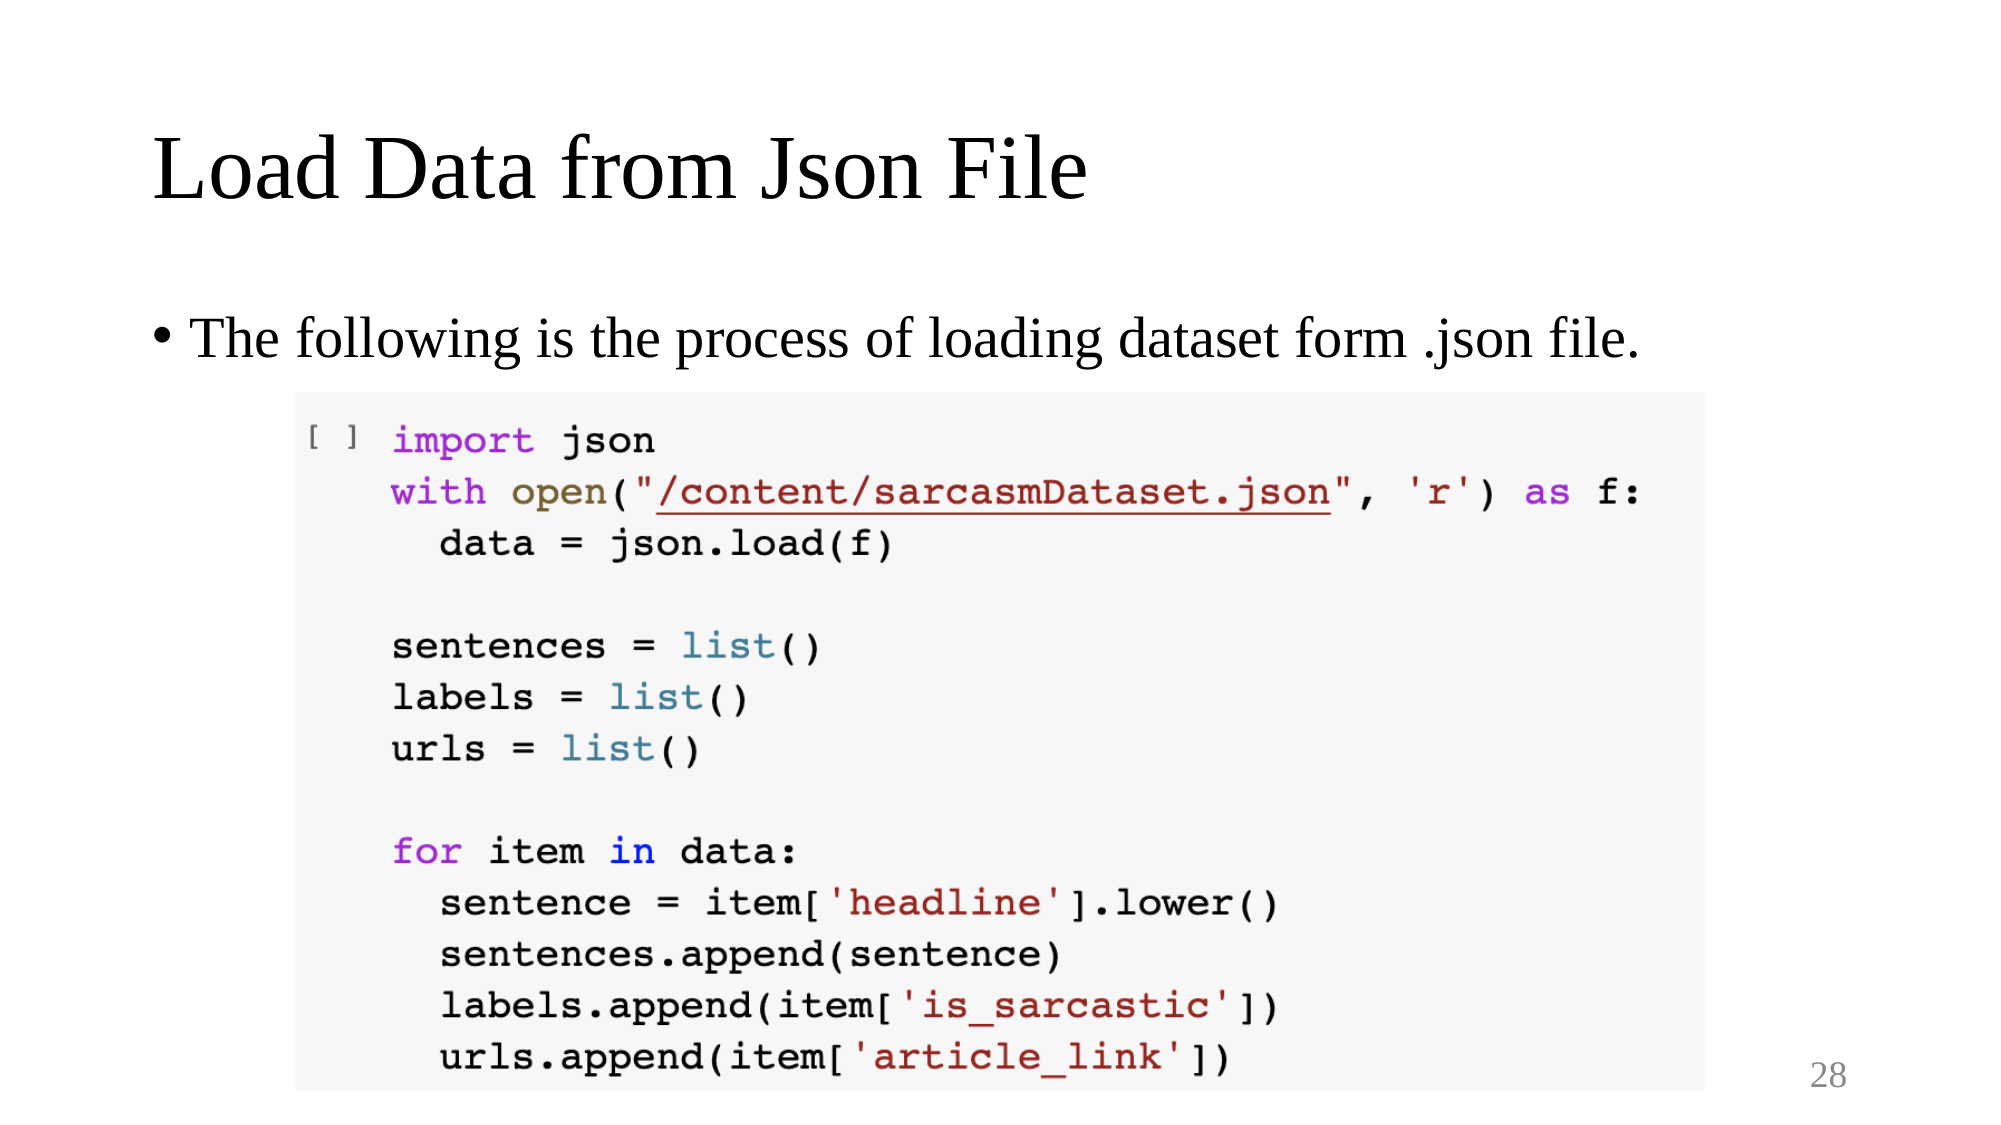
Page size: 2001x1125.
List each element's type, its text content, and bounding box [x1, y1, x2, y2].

picture [294, 392, 1706, 1091]
slide_number 28 [1412, 1042, 1863, 1103]
list The following is the process of loading dataset form .json file. [137, 299, 1863, 486]
title Load Data from Json File [137, 59, 1863, 278]
